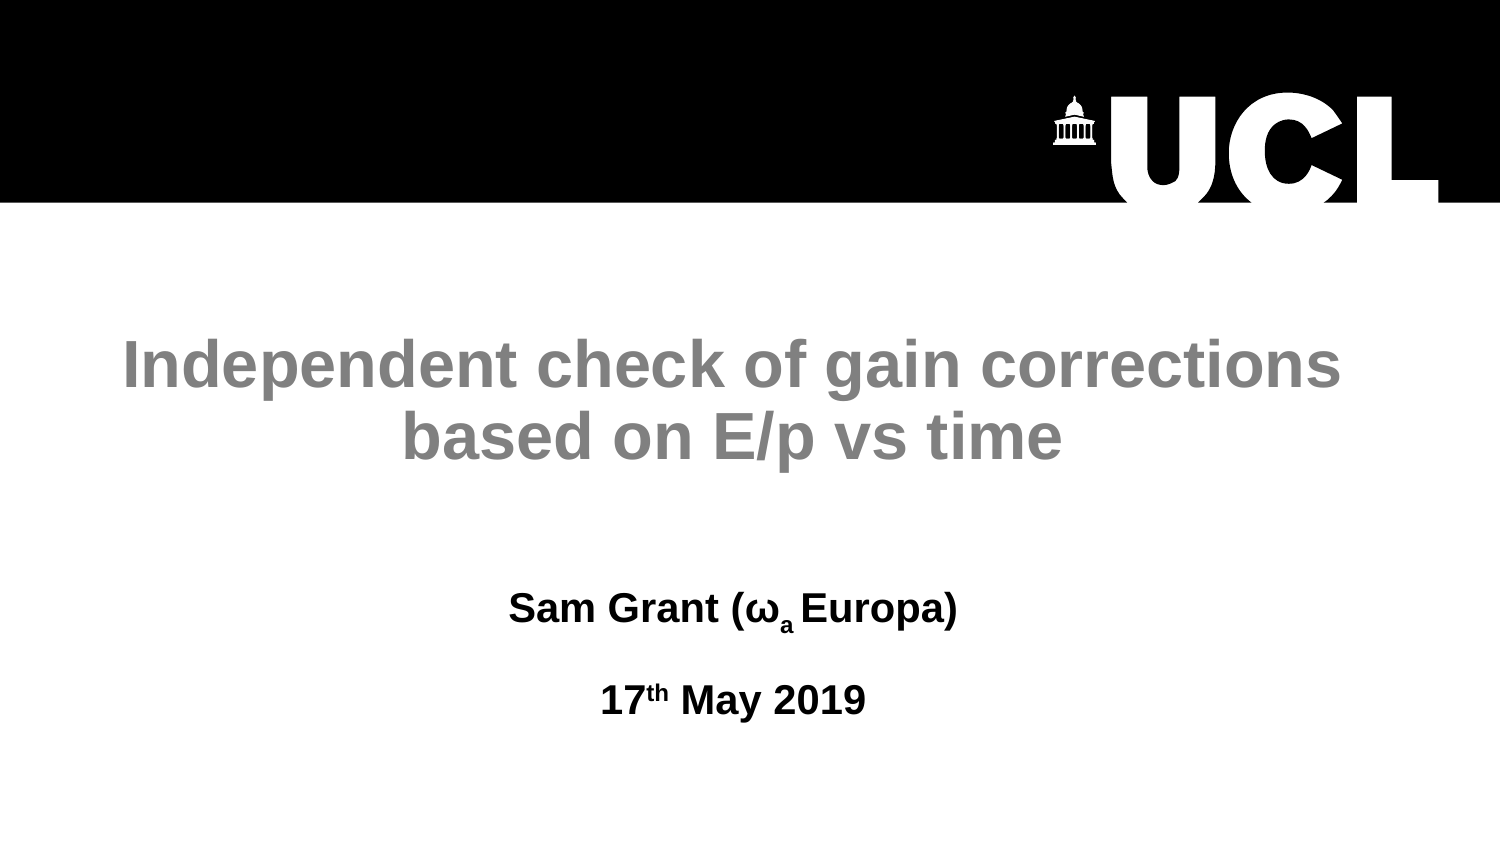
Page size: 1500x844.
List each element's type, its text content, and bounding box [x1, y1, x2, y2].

picture [1053, 95, 1096, 145]
title Independent check of gain corrections based on E/p vs time Sam Grant (ωa Europa) 17th May 2019 [86, 250, 1381, 797]
